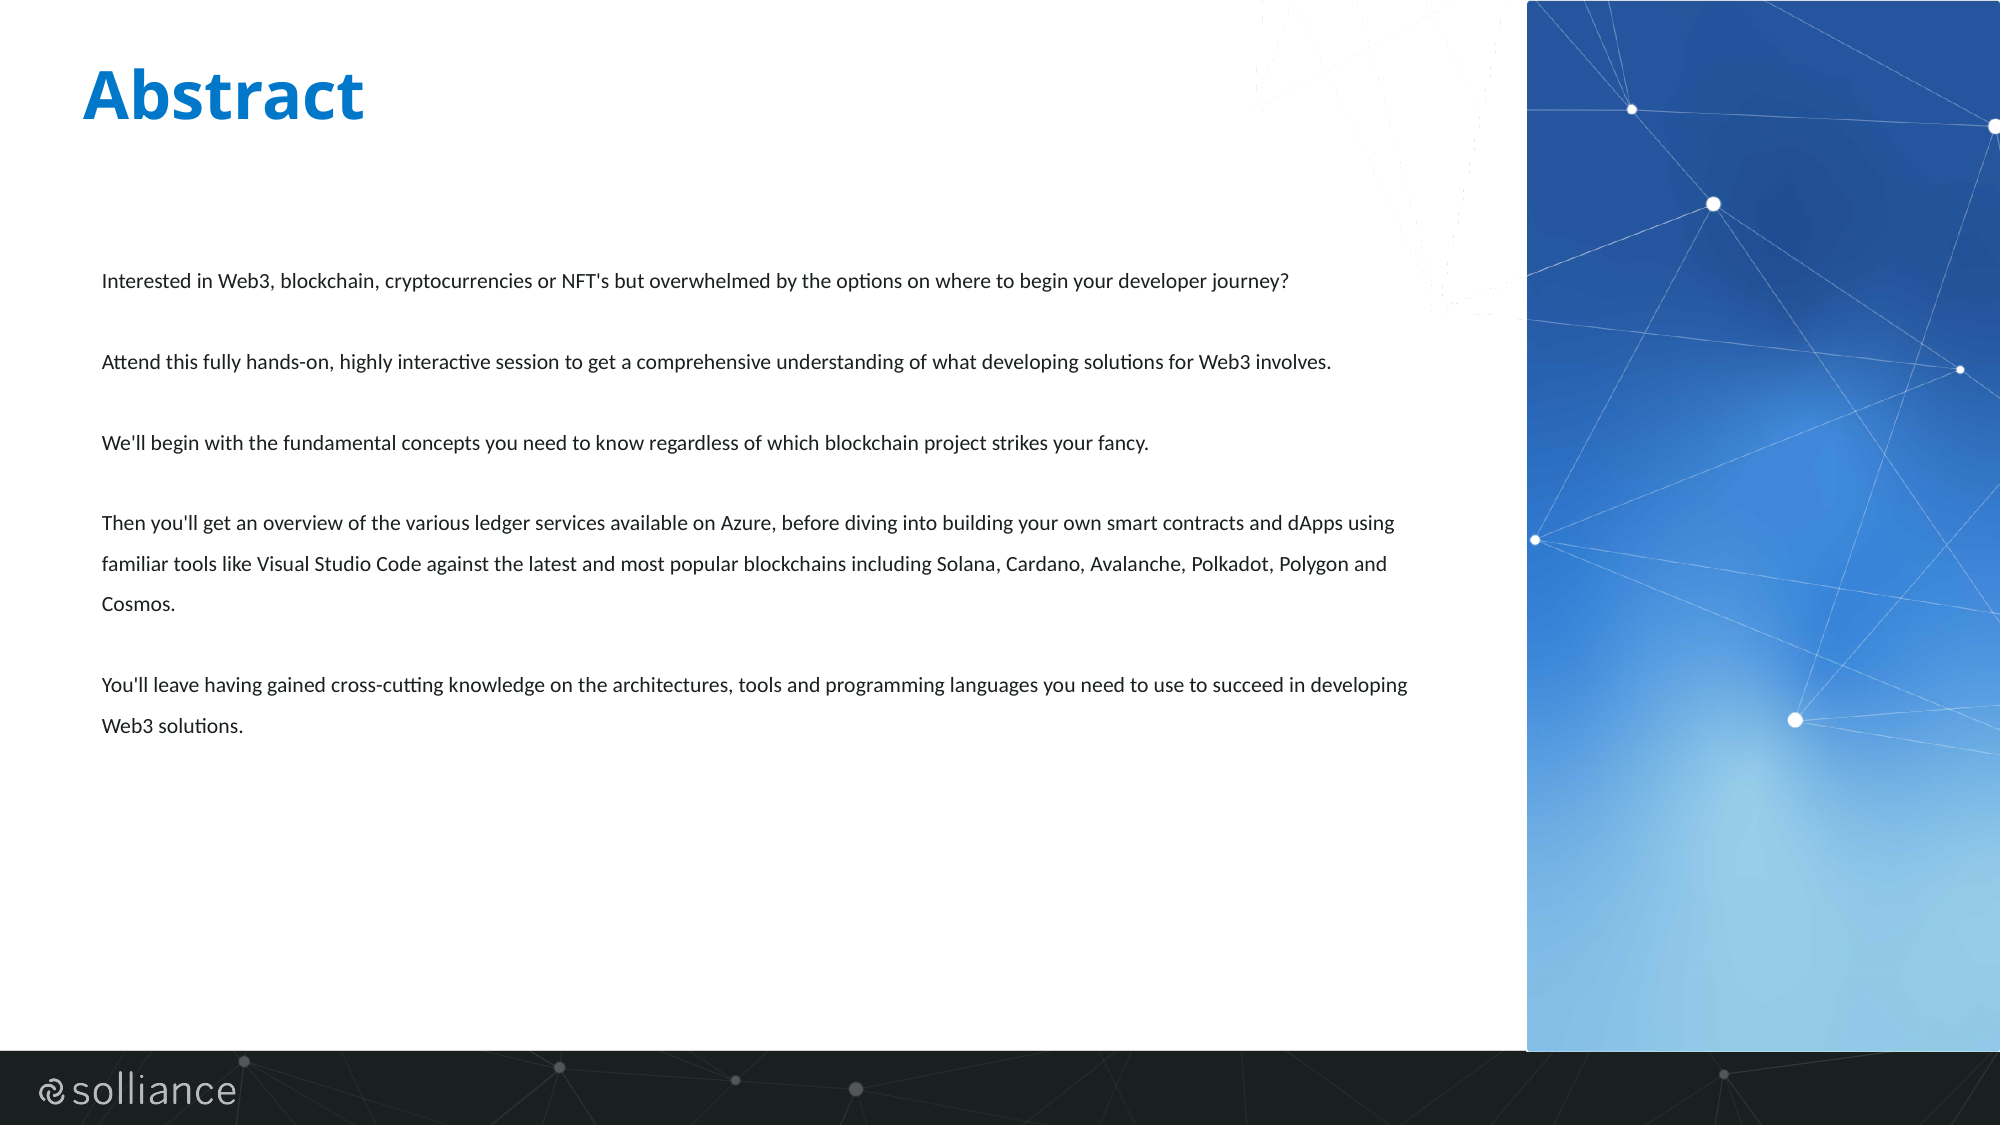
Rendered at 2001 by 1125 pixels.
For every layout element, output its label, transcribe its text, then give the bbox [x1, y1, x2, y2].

picture [1196, 0, 2000, 1052]
picture [39, 1071, 236, 1105]
title Abstract [68, 47, 1468, 173]
list Interested in Web3, blockchain, cryptocurrencies or NFT's but overwhelmed by the options on where to begin your developer journey? Attend this fully hands-on, highly interactive session to get a comprehensive understanding of what developing solutions for Web3 involves. We'll begin with the fundamental concepts you need to know regardless of which blockchain project strikes your fancy. Then you'll get an overview of the various ledger services available on Azure, before diving into building your own smart contracts and dApps using familiar tools like Visual Studio Code against the latest and most popular blockchains including Solana, Cardano, Avalanche, Polkadot, Polygon and Cosmos. You'll leave having gained cross-cutting knowledge on the architectures, tools and programming languages you need to use to succeed in developing Web3 solutions. [68, 252, 1468, 1000]
